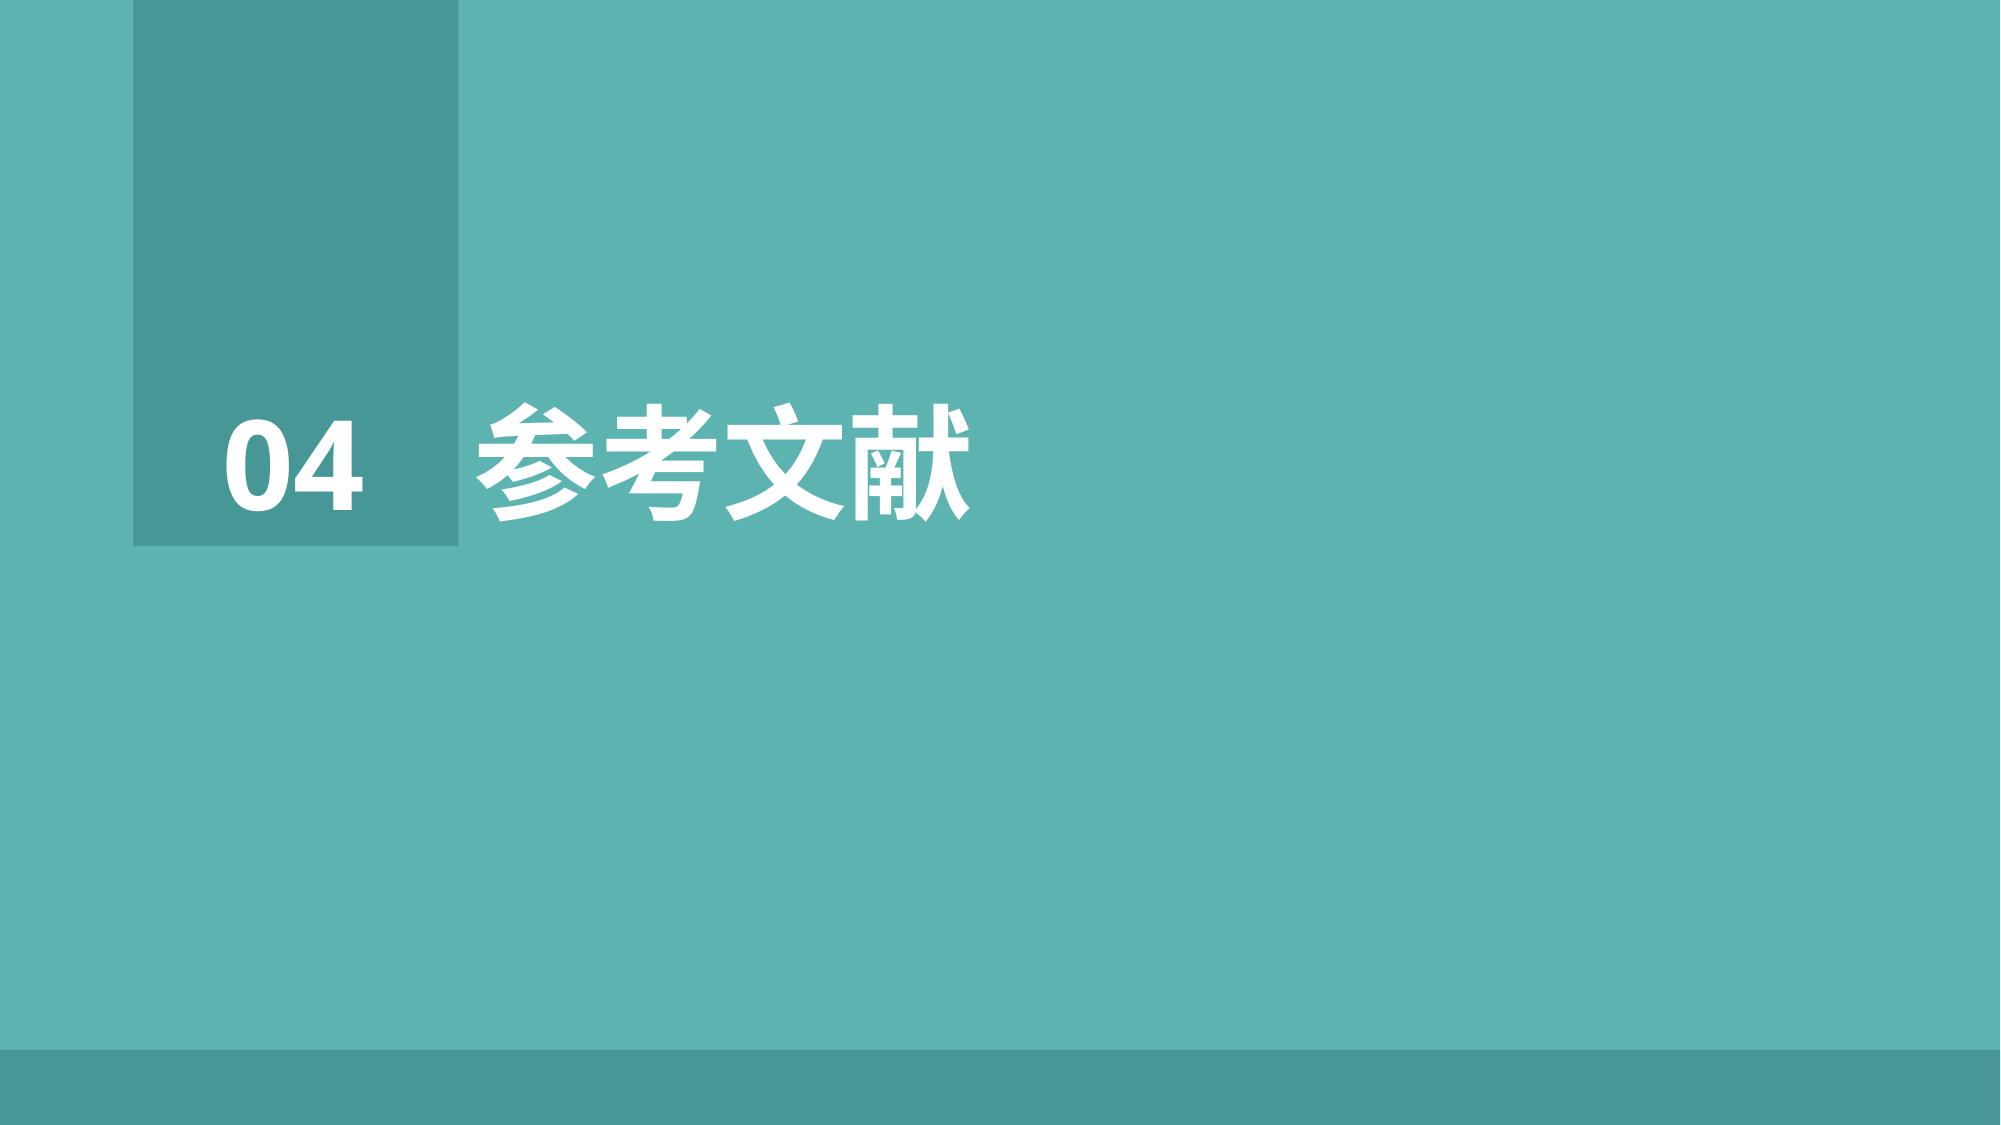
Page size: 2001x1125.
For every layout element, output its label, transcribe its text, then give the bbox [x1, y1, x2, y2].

list 04 [133, 394, 455, 545]
list 参考文献 [458, 394, 1598, 545]
